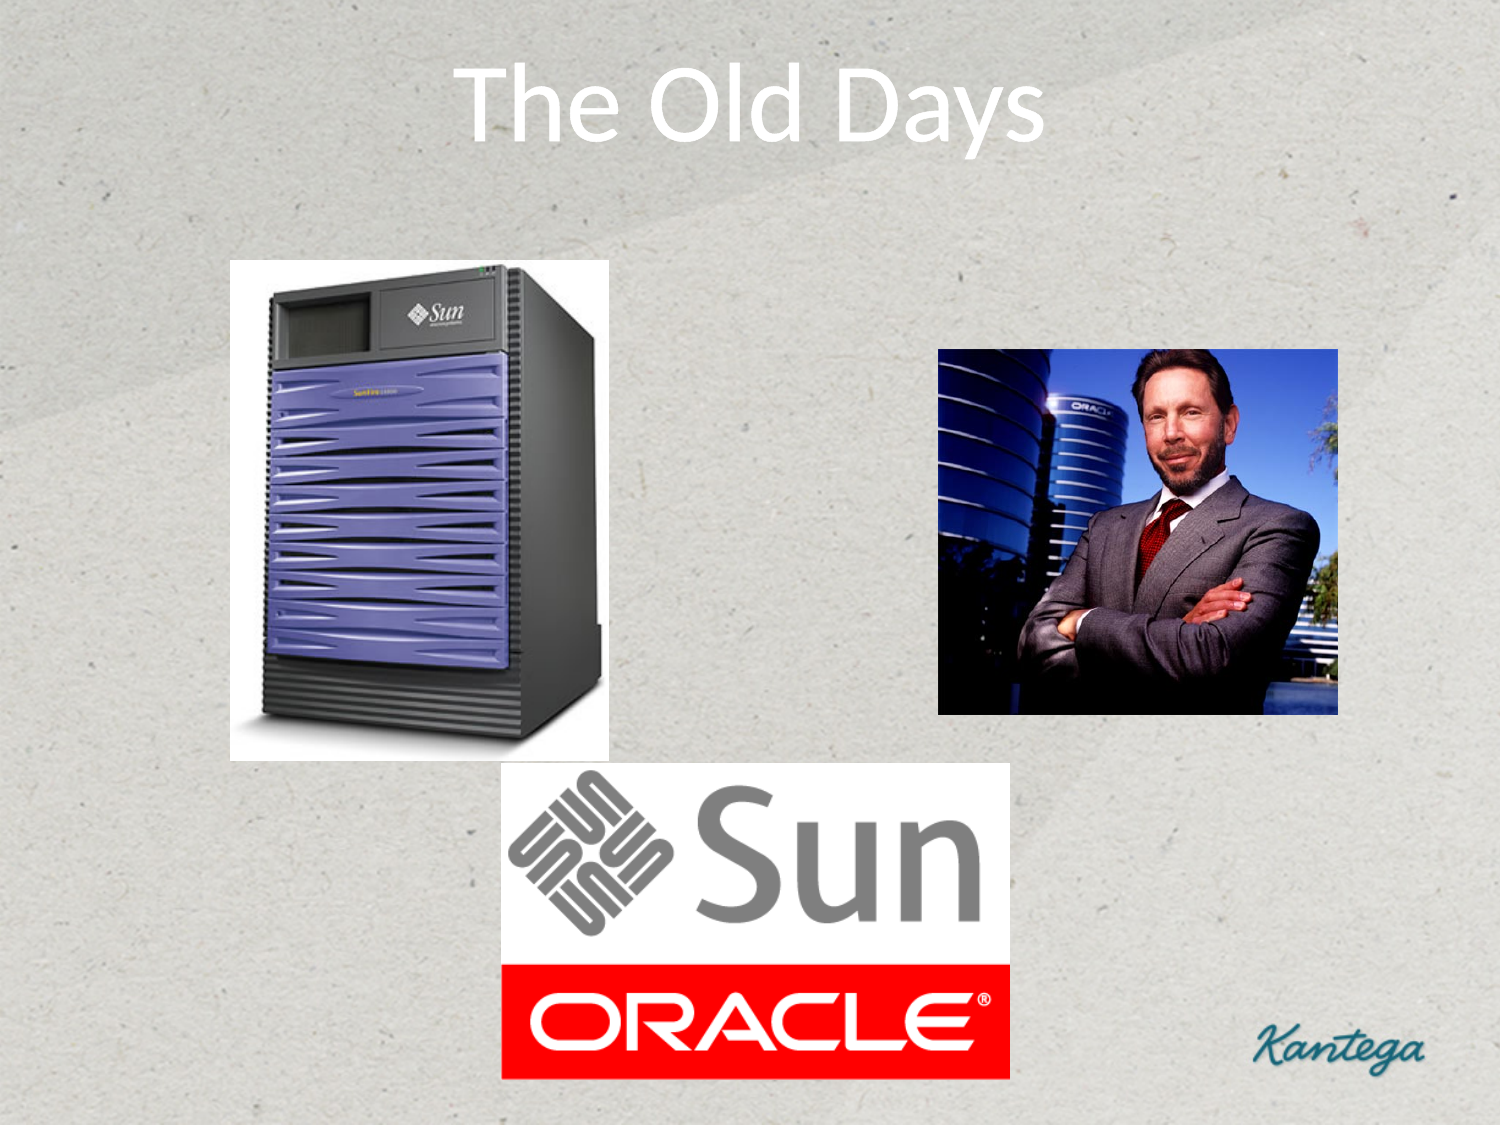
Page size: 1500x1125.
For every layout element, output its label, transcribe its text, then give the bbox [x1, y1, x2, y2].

text_box The Old Days [437, 21, 1063, 172]
picture [0, 0, 1500, 1125]
